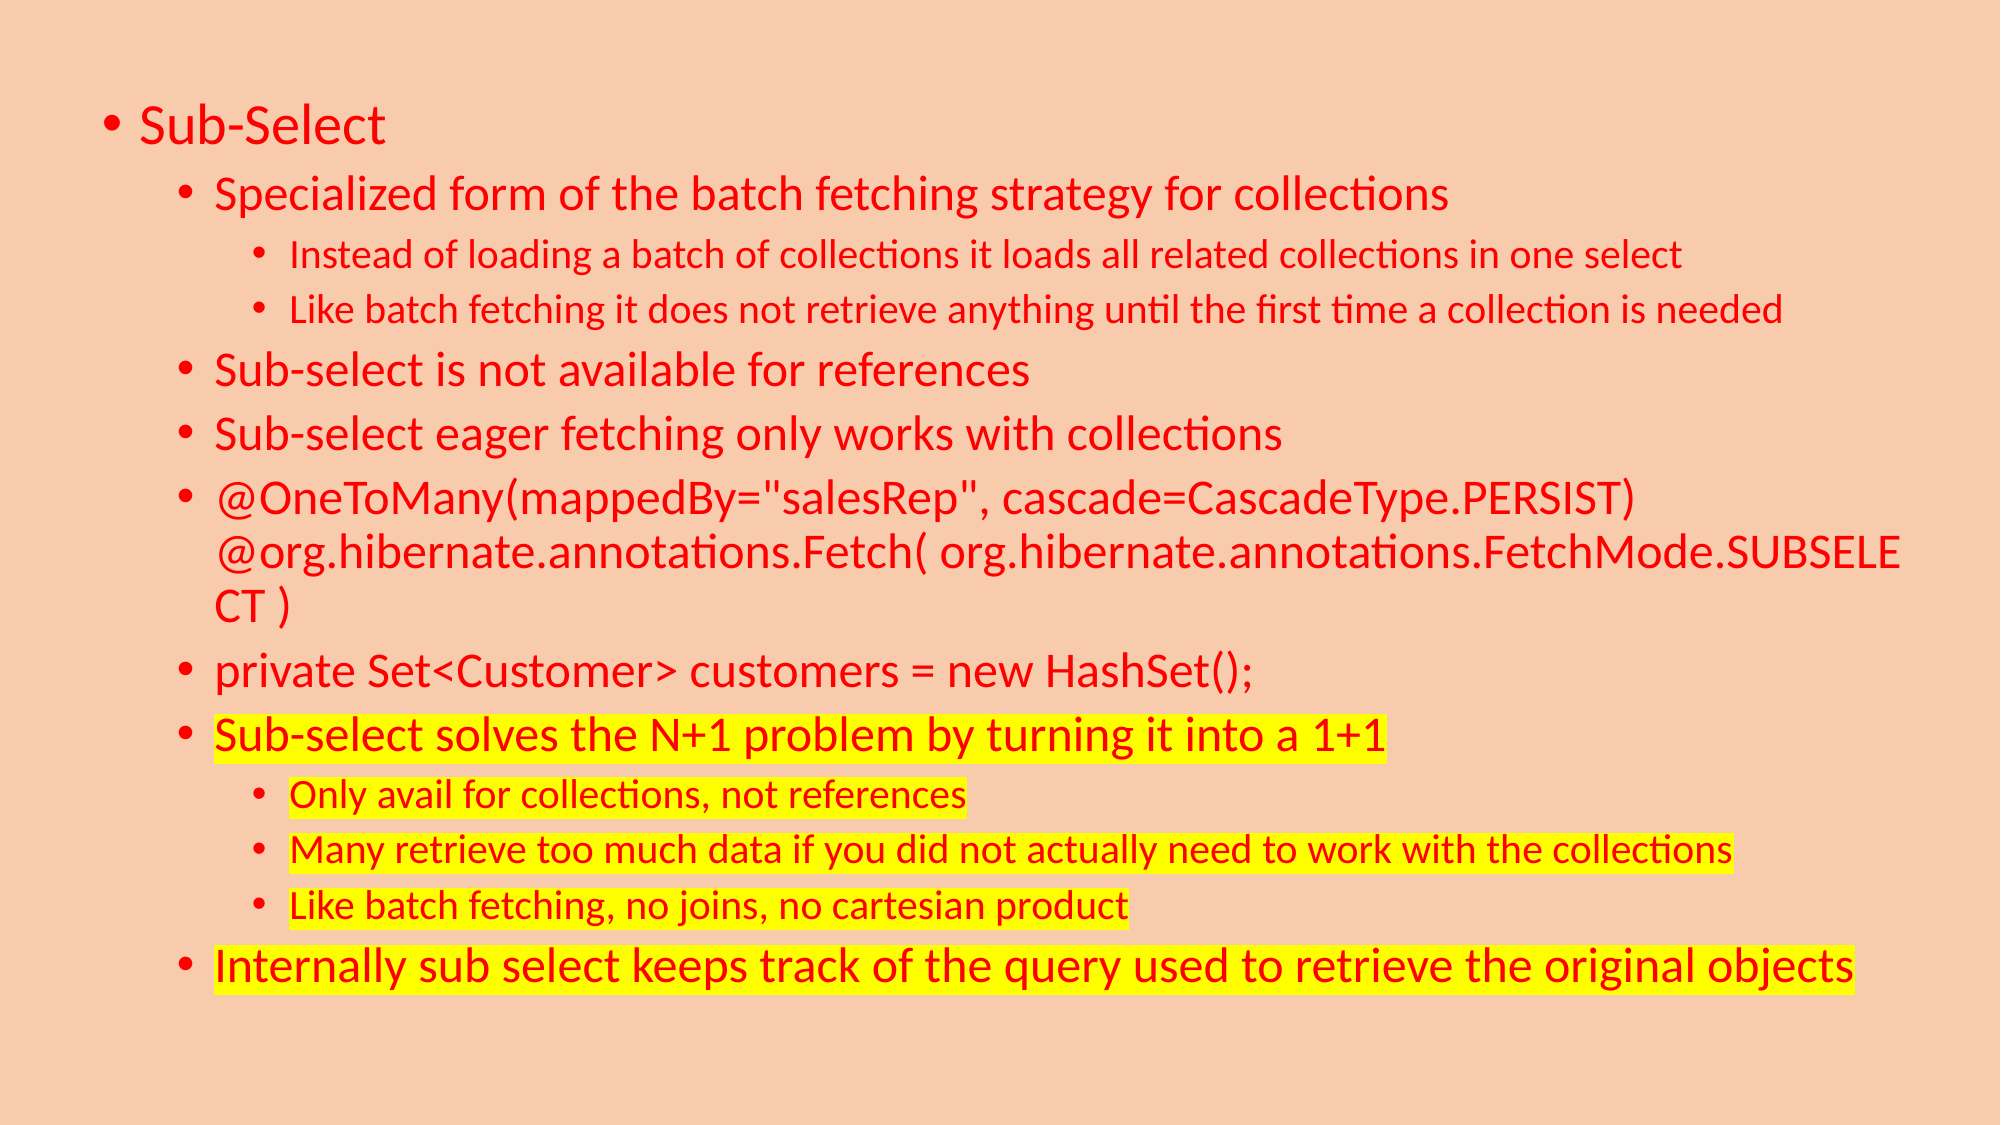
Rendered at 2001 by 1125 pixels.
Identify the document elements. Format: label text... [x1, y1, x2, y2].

list Sub-Select Specialized form of the batch fetching strategy for collections Instead of loading a batch of collections it loads all related collections in one select Like batch fetching it does not retrieve anything until the first time a collection is needed Sub-select is not available for references Sub-select eager fetching only works with collections @OneToMany(mappedBy="salesRep", cascade=CascadeType.PERSIST) @org.hibernate.annotations.Fetch( org.hibernate.annotations.FetchMode.SUBSELECT ) private Set<Customer> customers = new HashSet(); Sub-select solves the N+1 problem by turning it into a 1+1 Only avail for collections, not references Many retrieve too much data if you did not actually need to work with the collections Like batch fetching, no joins, no cartesian product Internally sub select keeps track of the query used to retrieve the original objects [86, 86, 1919, 1090]
